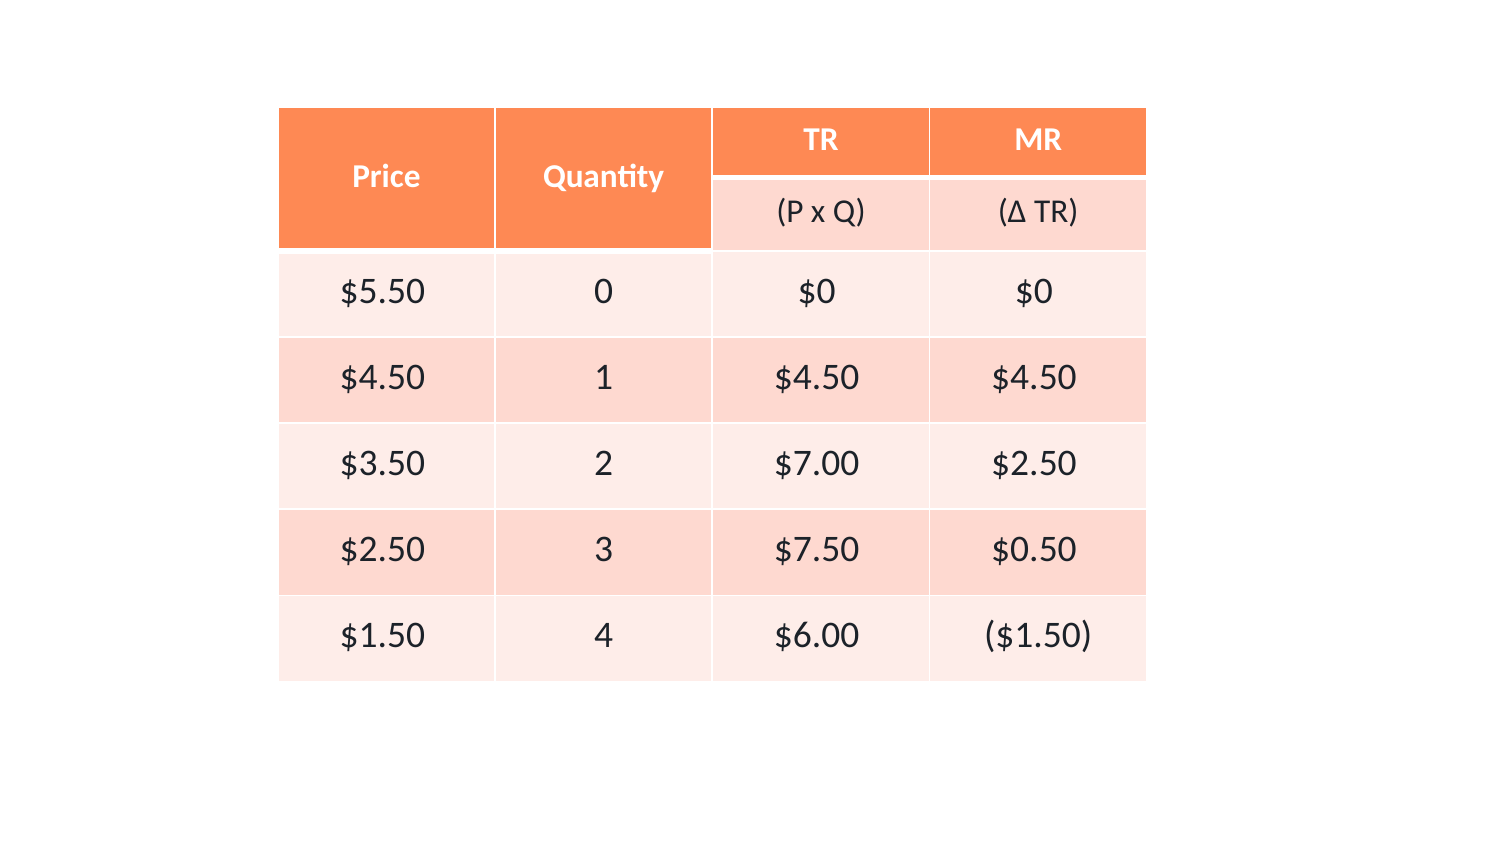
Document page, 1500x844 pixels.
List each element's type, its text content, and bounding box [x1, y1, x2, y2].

table_cell (P x Q) [713, 180, 929, 250]
table_cell 3 [496, 510, 711, 595]
table_cell 2 [496, 424, 711, 508]
table_cell $2.50 [279, 510, 494, 595]
table_cell (Δ TR) [930, 180, 1146, 250]
table_header Price [279, 108, 494, 248]
table_cell 4 [496, 596, 711, 681]
table_header TR [713, 108, 929, 175]
table_cell $5.50 [279, 254, 494, 336]
table_cell $4.50 [279, 338, 494, 422]
table_cell $4.50 [930, 338, 1146, 422]
table_cell $3.50 [279, 424, 494, 508]
table_cell $1.50 [279, 596, 494, 681]
table_cell $0.50 [930, 510, 1146, 595]
table_cell $4.50 [713, 338, 929, 422]
table_header Quantity [496, 108, 711, 248]
table_cell $2.50 [930, 424, 1146, 508]
table_cell 1 [496, 338, 711, 422]
table_cell ($1.50) [930, 596, 1146, 681]
table_cell $7.50 [713, 510, 929, 595]
table_cell $7.00 [713, 424, 929, 508]
table_header MR [930, 108, 1146, 175]
table_cell $0 [713, 252, 929, 336]
table_cell $0 [930, 252, 1146, 336]
table_cell $6.00 [713, 596, 929, 681]
table_cell 0 [496, 254, 711, 336]
